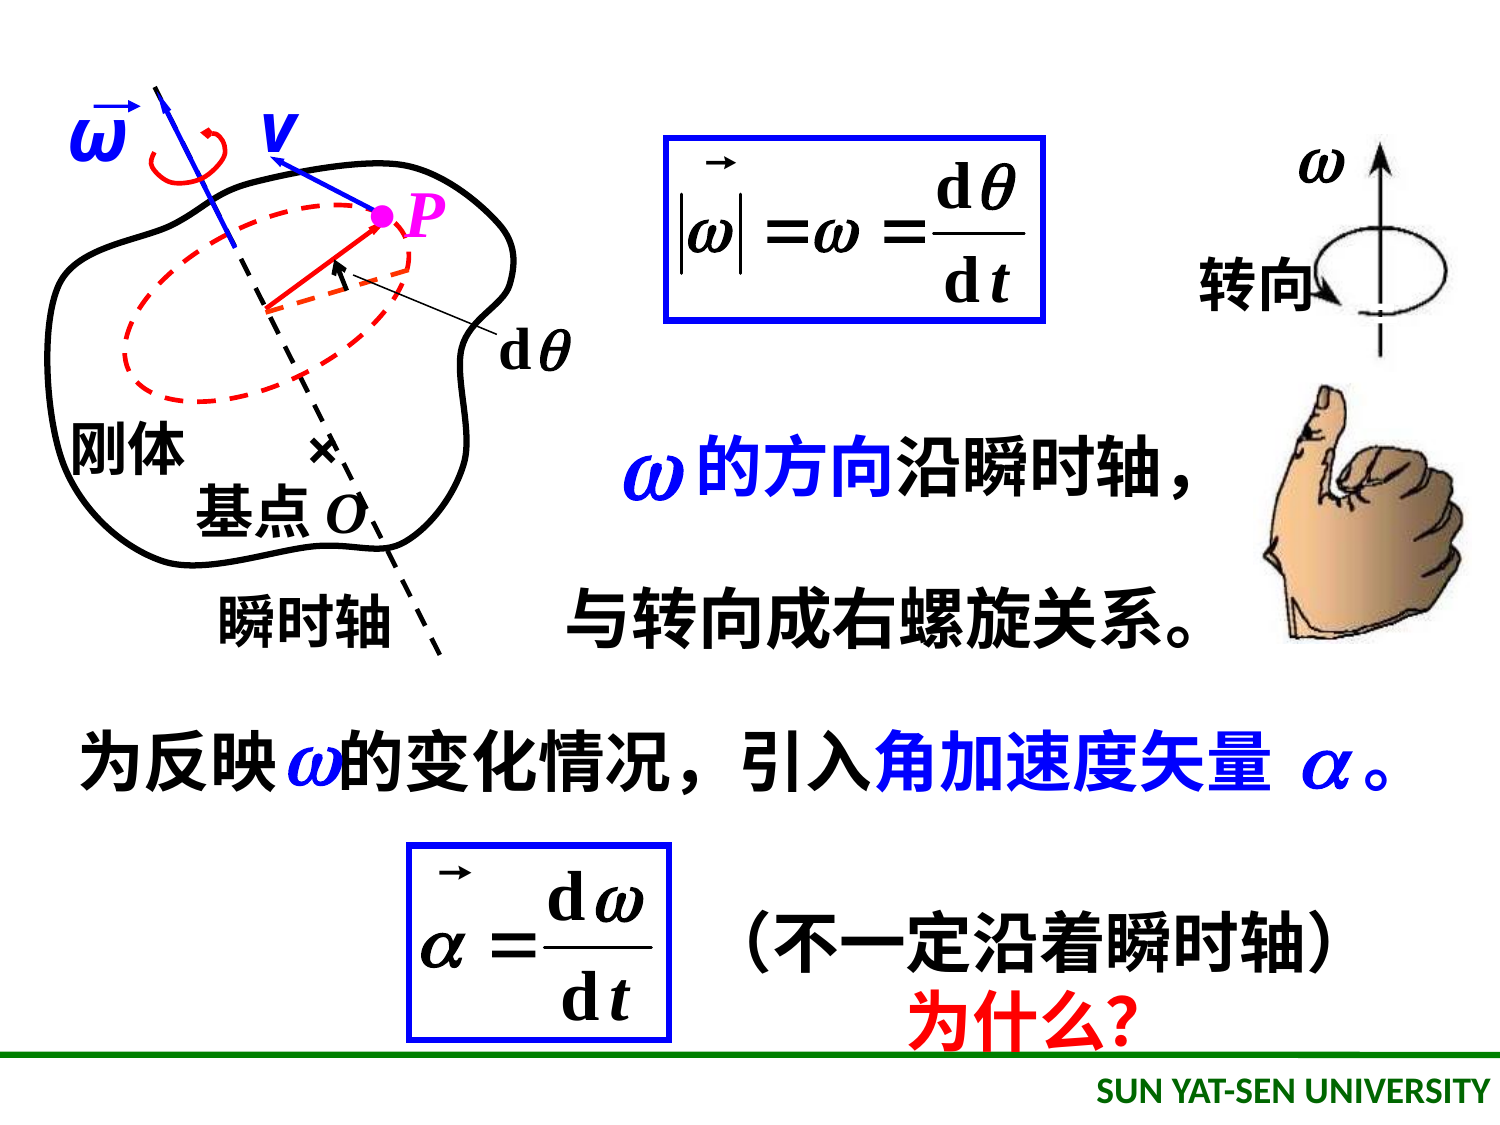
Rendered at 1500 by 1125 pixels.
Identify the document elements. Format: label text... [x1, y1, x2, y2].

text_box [40, 78, 587, 674]
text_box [62, 696, 1500, 809]
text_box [618, 417, 1178, 513]
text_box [669, 140, 1041, 318]
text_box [1184, 119, 1472, 644]
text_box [411, 848, 666, 1038]
text_box 为什么？ [890, 972, 1173, 1068]
text_box 与转向成右螺旋关系。 [591, 553, 1379, 664]
text_box （不一定沿着瞬时轴） [690, 893, 1500, 989]
